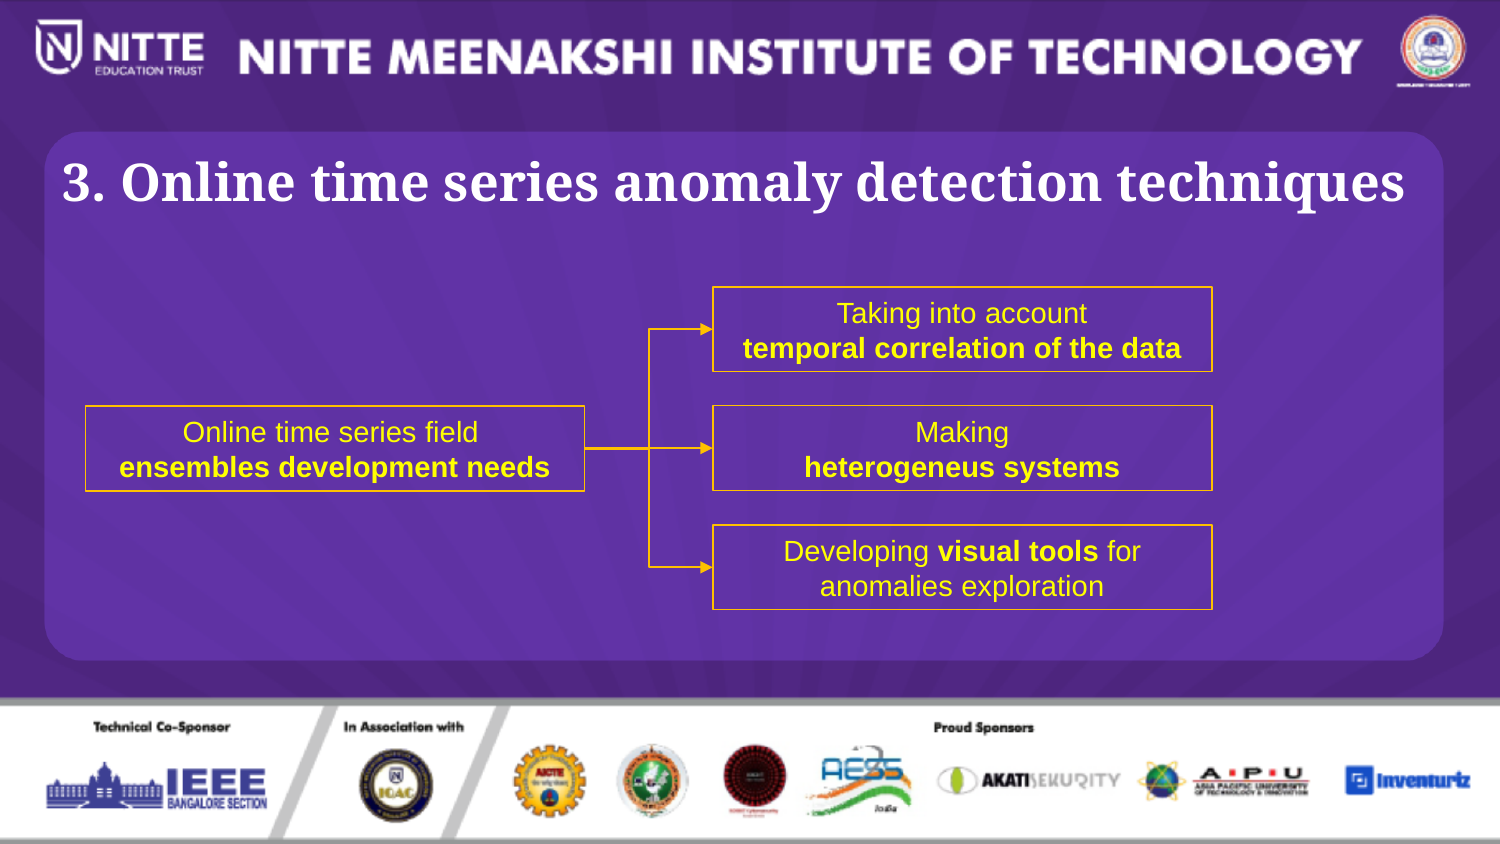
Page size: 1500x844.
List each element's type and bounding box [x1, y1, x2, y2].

picture [0, 0, 1500, 844]
text_box [584, 329, 714, 448]
text_box [584, 448, 714, 569]
